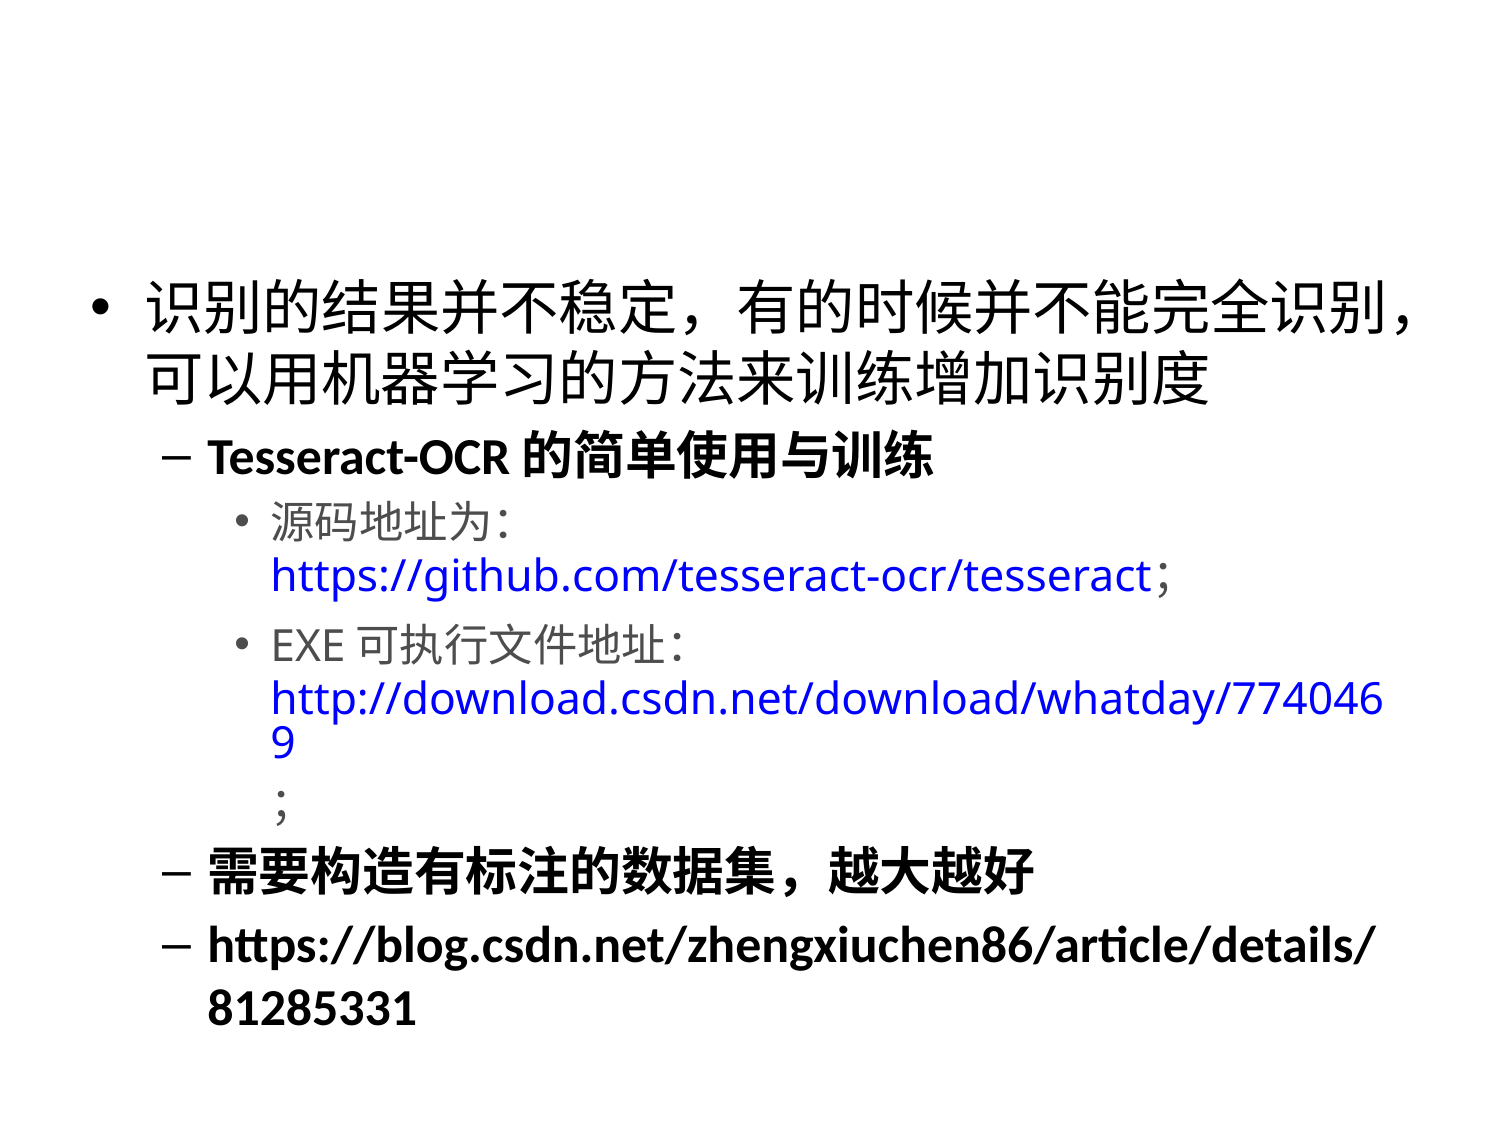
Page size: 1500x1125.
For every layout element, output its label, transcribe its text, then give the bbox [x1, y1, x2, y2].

list 识别的结果并不稳定，有的时候并不能完全识别，可以用机器学习的方法来训练增加识别度 Tesseract-OCR的简单使用与训练 源码地址为：https://github.com/tesseract-ocr/tesseract； EXE可执行文件地址：http://download.csdn.net/download/whatday/7740469； 需要构造有标注的数据集，越大越好 https://blog.csdn.net/zhengxiuchen86/article/details/81285331 [75, 262, 1425, 1005]
